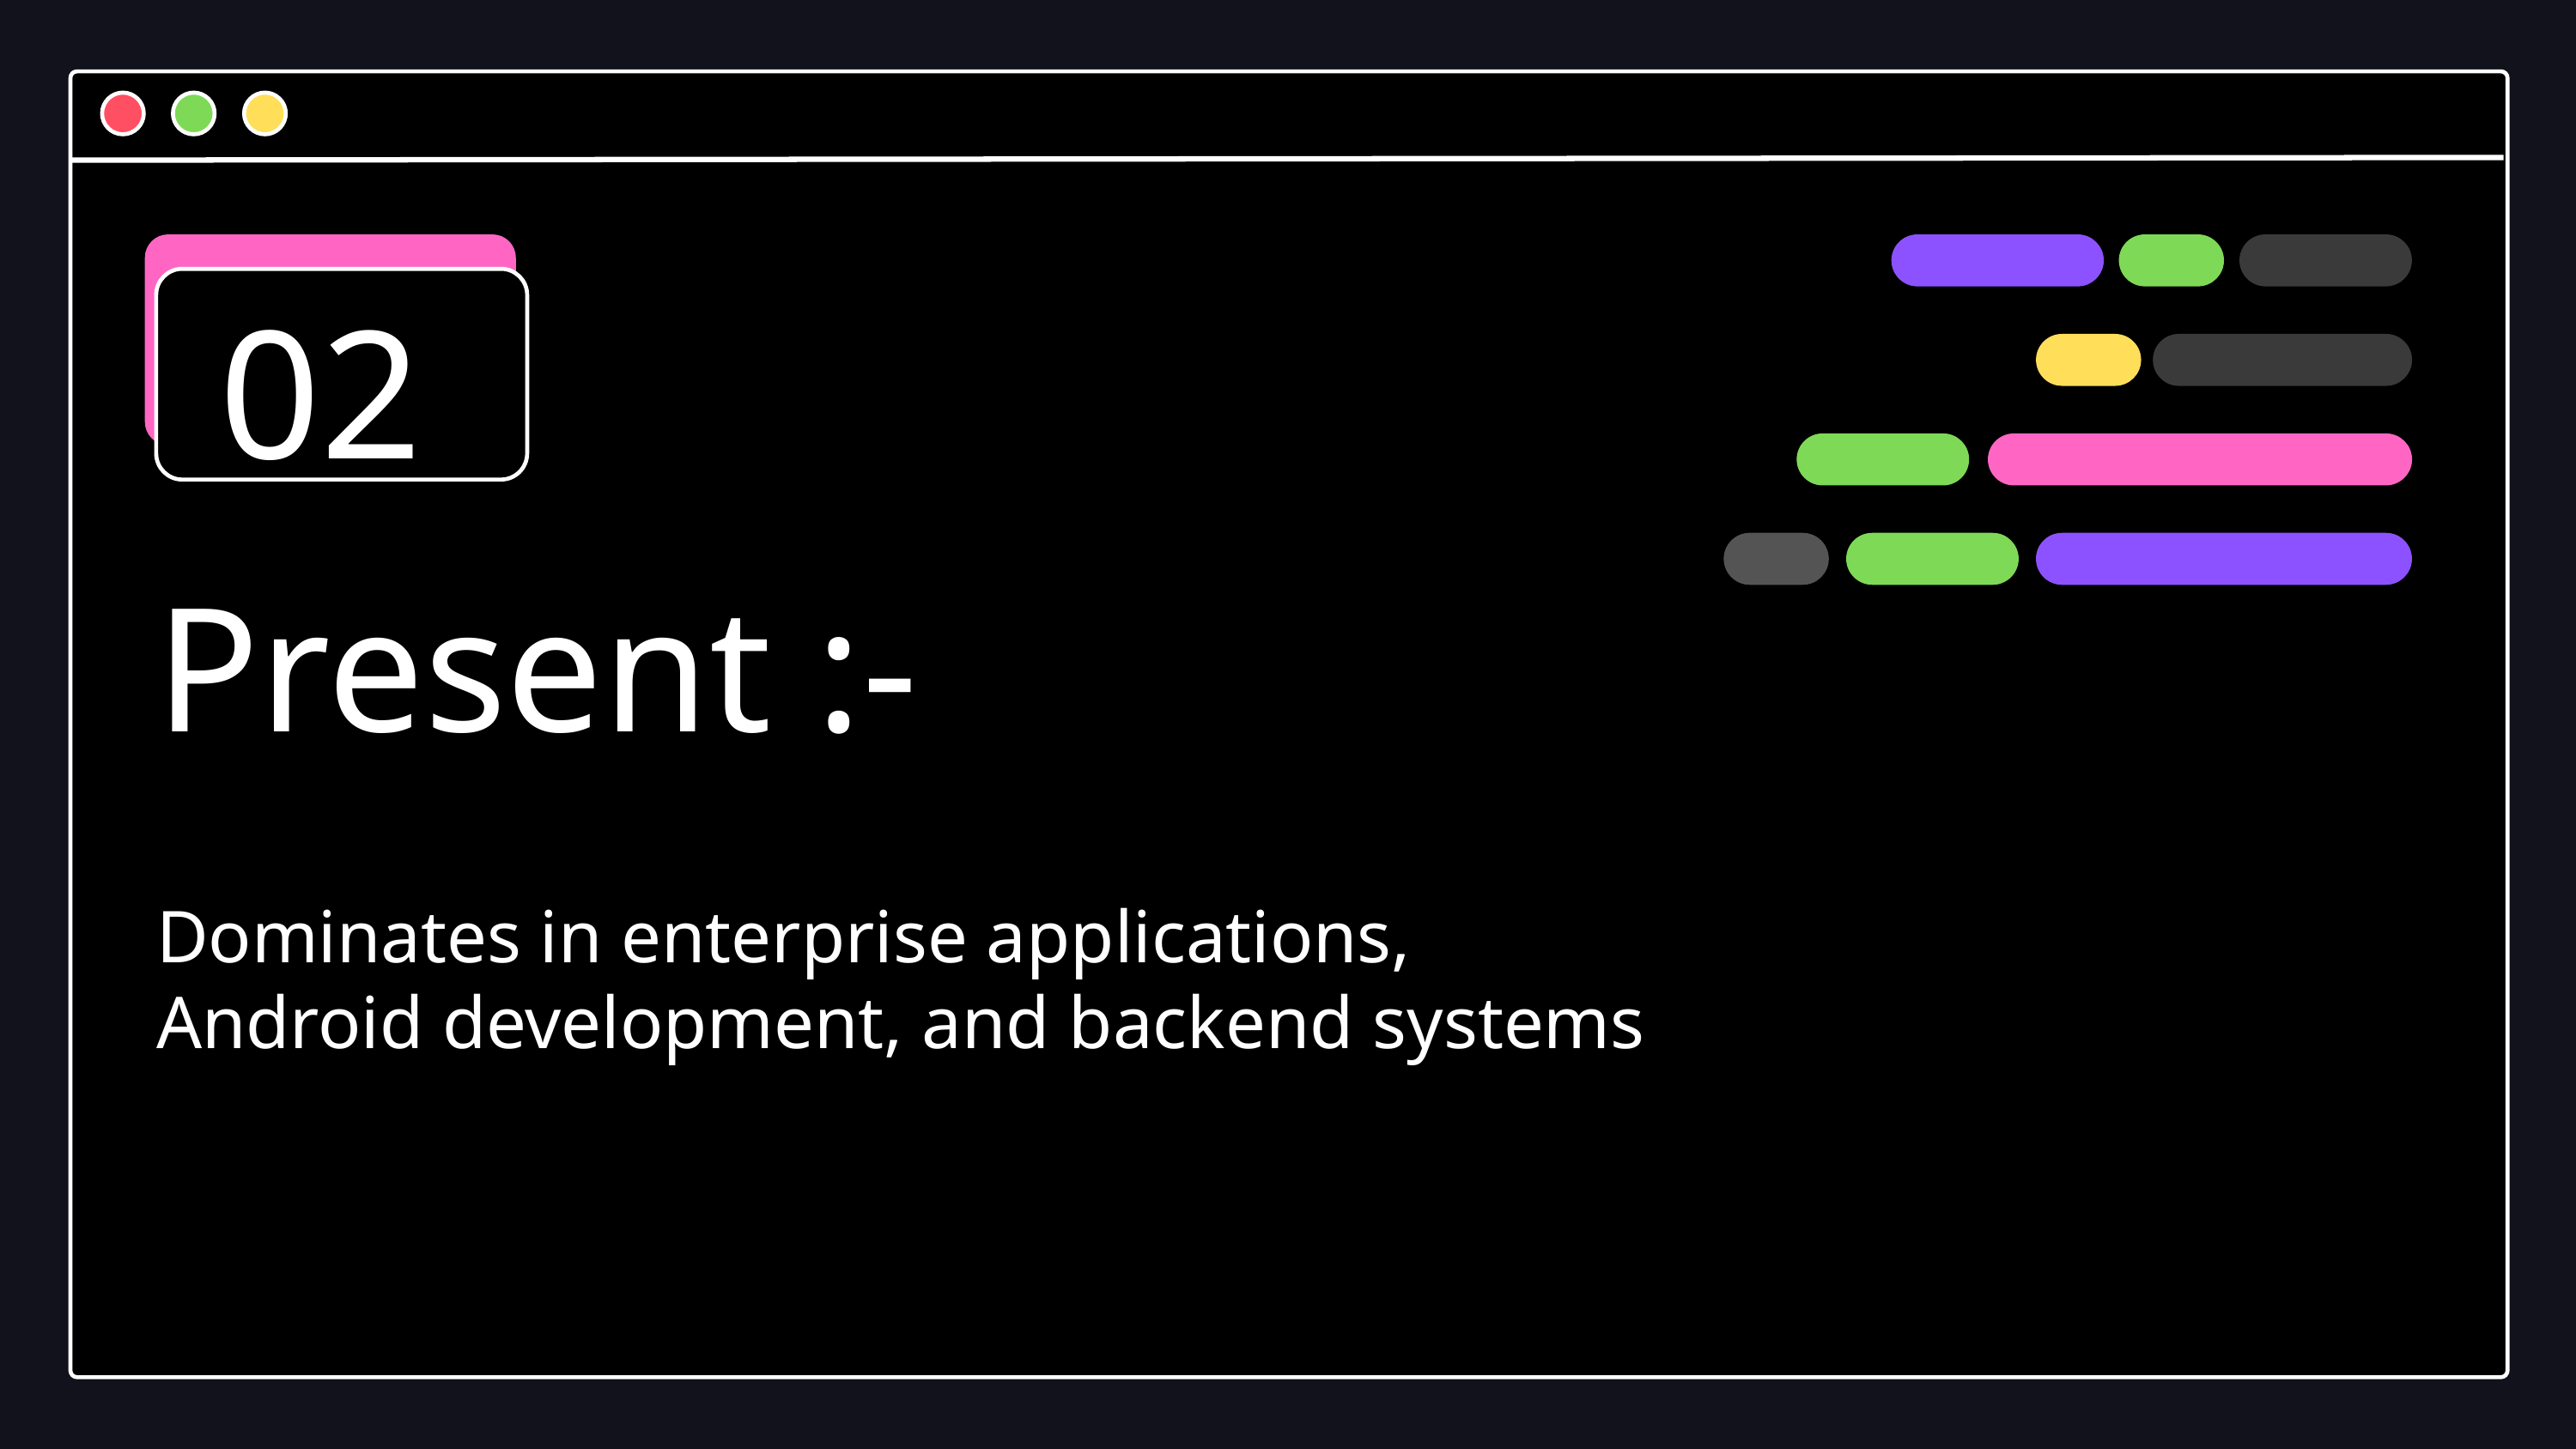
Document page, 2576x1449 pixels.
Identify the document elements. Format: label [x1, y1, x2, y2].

text_box [155, 245, 528, 480]
text_box [68, 45, 2508, 1378]
text_box [1723, 212, 2413, 585]
text_box [144, 210, 516, 446]
